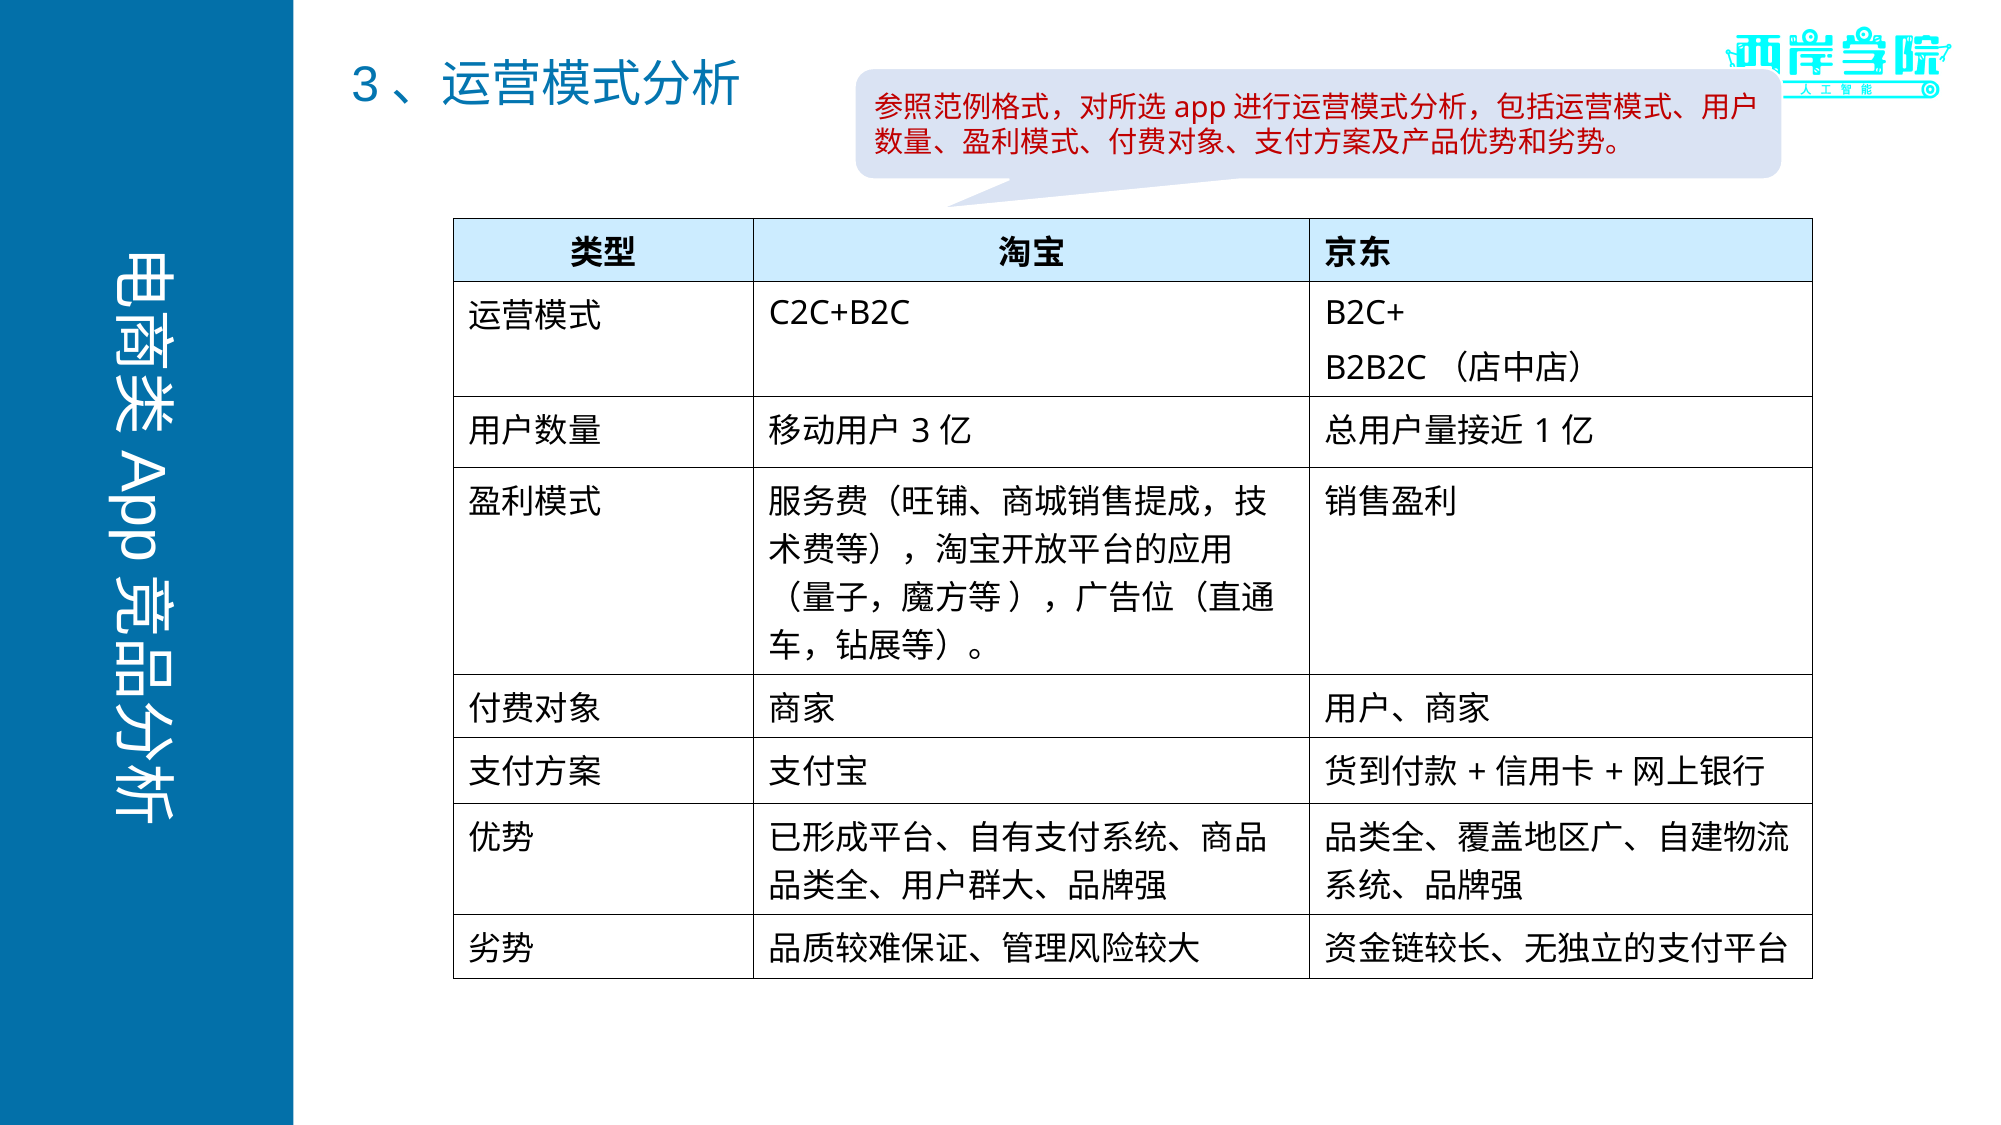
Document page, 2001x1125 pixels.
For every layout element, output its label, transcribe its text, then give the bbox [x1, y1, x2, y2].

table_cell B2C+ B2B2C（店中店） [1310, 282, 1812, 396]
table_cell 品类全、覆盖地区广、自建物流系统、品牌强 [1310, 804, 1812, 914]
table_cell C2C+B2C [754, 282, 1309, 396]
text_box 电商类App竞品分析 [61, 239, 232, 886]
table_cell 运营模式 [454, 282, 753, 396]
table_cell 用户、商家 [1310, 675, 1812, 737]
table_cell 商家 [754, 675, 1309, 737]
table_cell 优势 [454, 804, 753, 914]
table_cell 支付宝 [754, 738, 1309, 803]
table_cell 品质较难保证、管理风险较大 [754, 915, 1309, 978]
table_cell 移动用户3亿 [754, 397, 1309, 467]
table_cell 盈利模式 [454, 468, 753, 674]
table_cell 用户数量 [454, 397, 753, 467]
table_cell 资金链较长、无独立的支付平台 [1310, 915, 1812, 978]
table_cell 销售盈利 [1310, 468, 1812, 674]
table_cell 总用户量接近1亿 [1310, 397, 1812, 467]
table_header 京东 [1310, 219, 1812, 281]
table_cell 货到付款+信用卡+网上银行 [1310, 738, 1812, 803]
table_cell 服务费（旺铺、商城销售提成，技术费等），淘宝开放平台的应用（量子，魔方等 ），广告位（直通车，钻展等）。 [754, 468, 1309, 674]
table_cell 支付方案 [454, 738, 753, 803]
table_header 淘宝 [754, 219, 1309, 281]
table_header 类型 [454, 219, 753, 281]
list 3、运营模式分析 [336, 50, 1338, 136]
text_box 参照范例格式，对所选app进行运营模式分析，包括运营模式、用户数量、盈利模式、付费对象、支付方案及产品优势和劣势。 [853, 67, 1784, 211]
table_cell 已形成平台、自有支付系统、商品品类全、用户群大、品牌强 [754, 804, 1309, 914]
table_cell 劣势 [454, 915, 753, 978]
picture [1720, 22, 1957, 108]
table_cell 付费对象 [454, 675, 753, 737]
